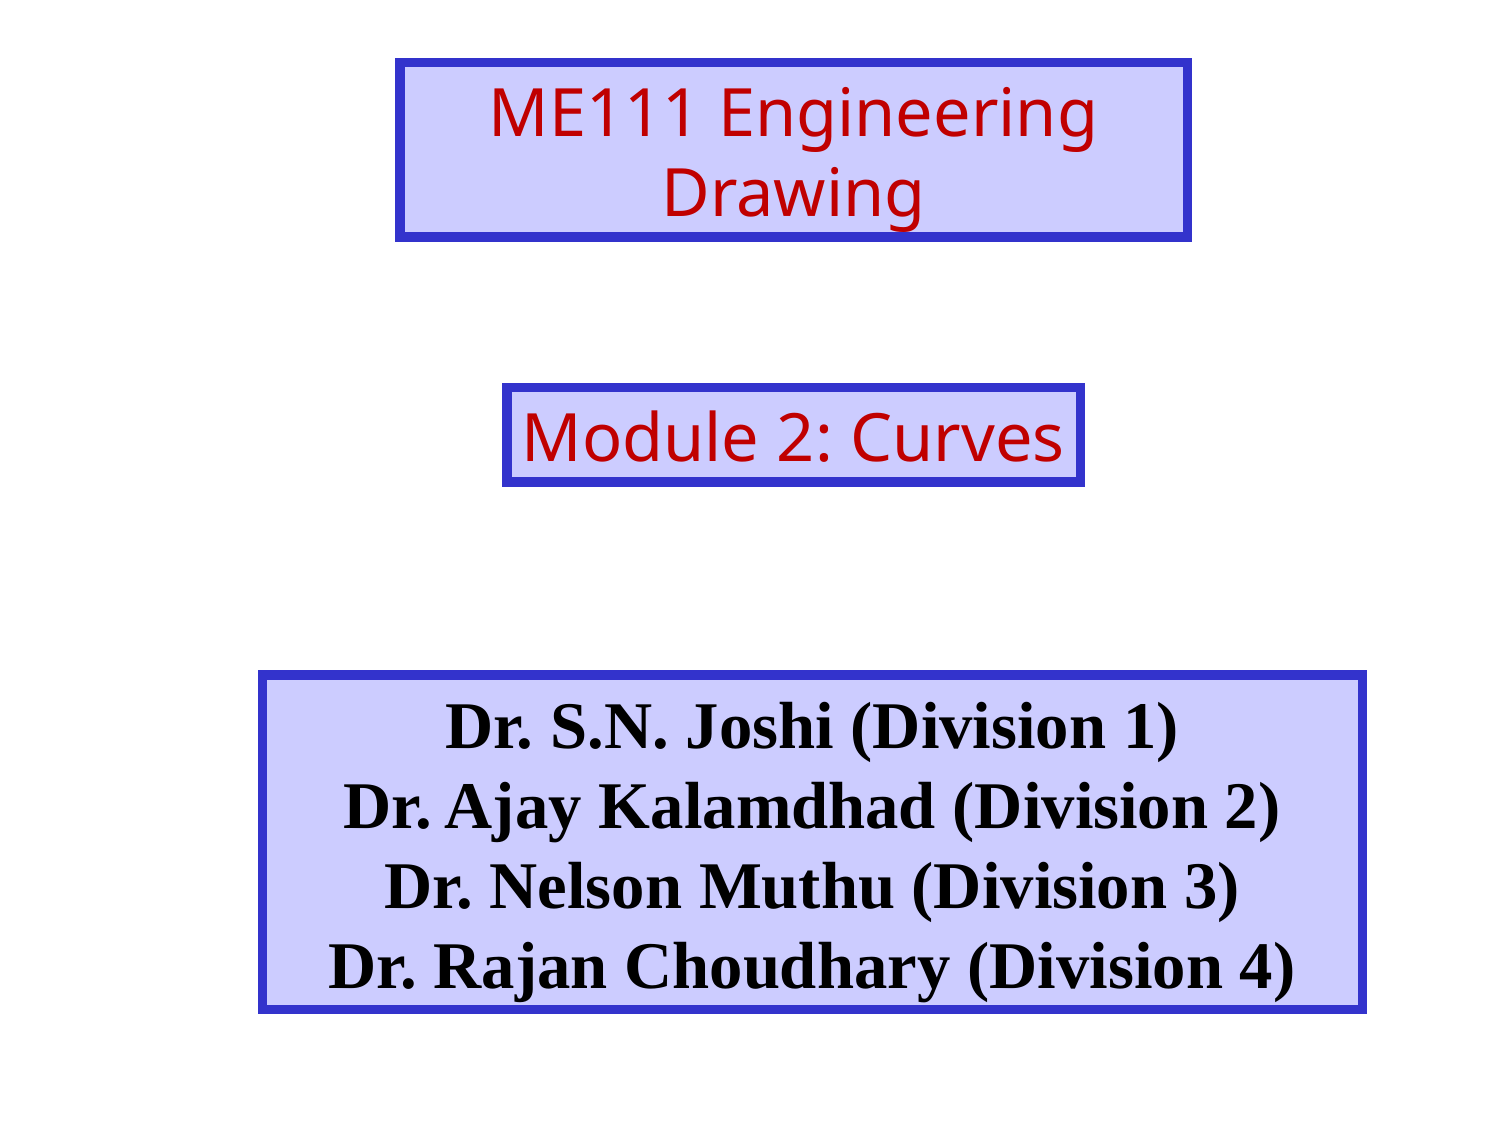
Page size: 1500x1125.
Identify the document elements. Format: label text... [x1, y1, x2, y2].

text_box Module 2: Curves [506, 387, 1081, 483]
text_box ME111 Engineering Drawing [399, 62, 1188, 238]
text_box Dr. S.N. Joshi (Division 1) Dr. Ajay Kalamdhad (Division 2) Dr. Nelson Muthu (Division 3) Dr. Rajan Choudhary (Division 4) [262, 674, 1363, 1010]
